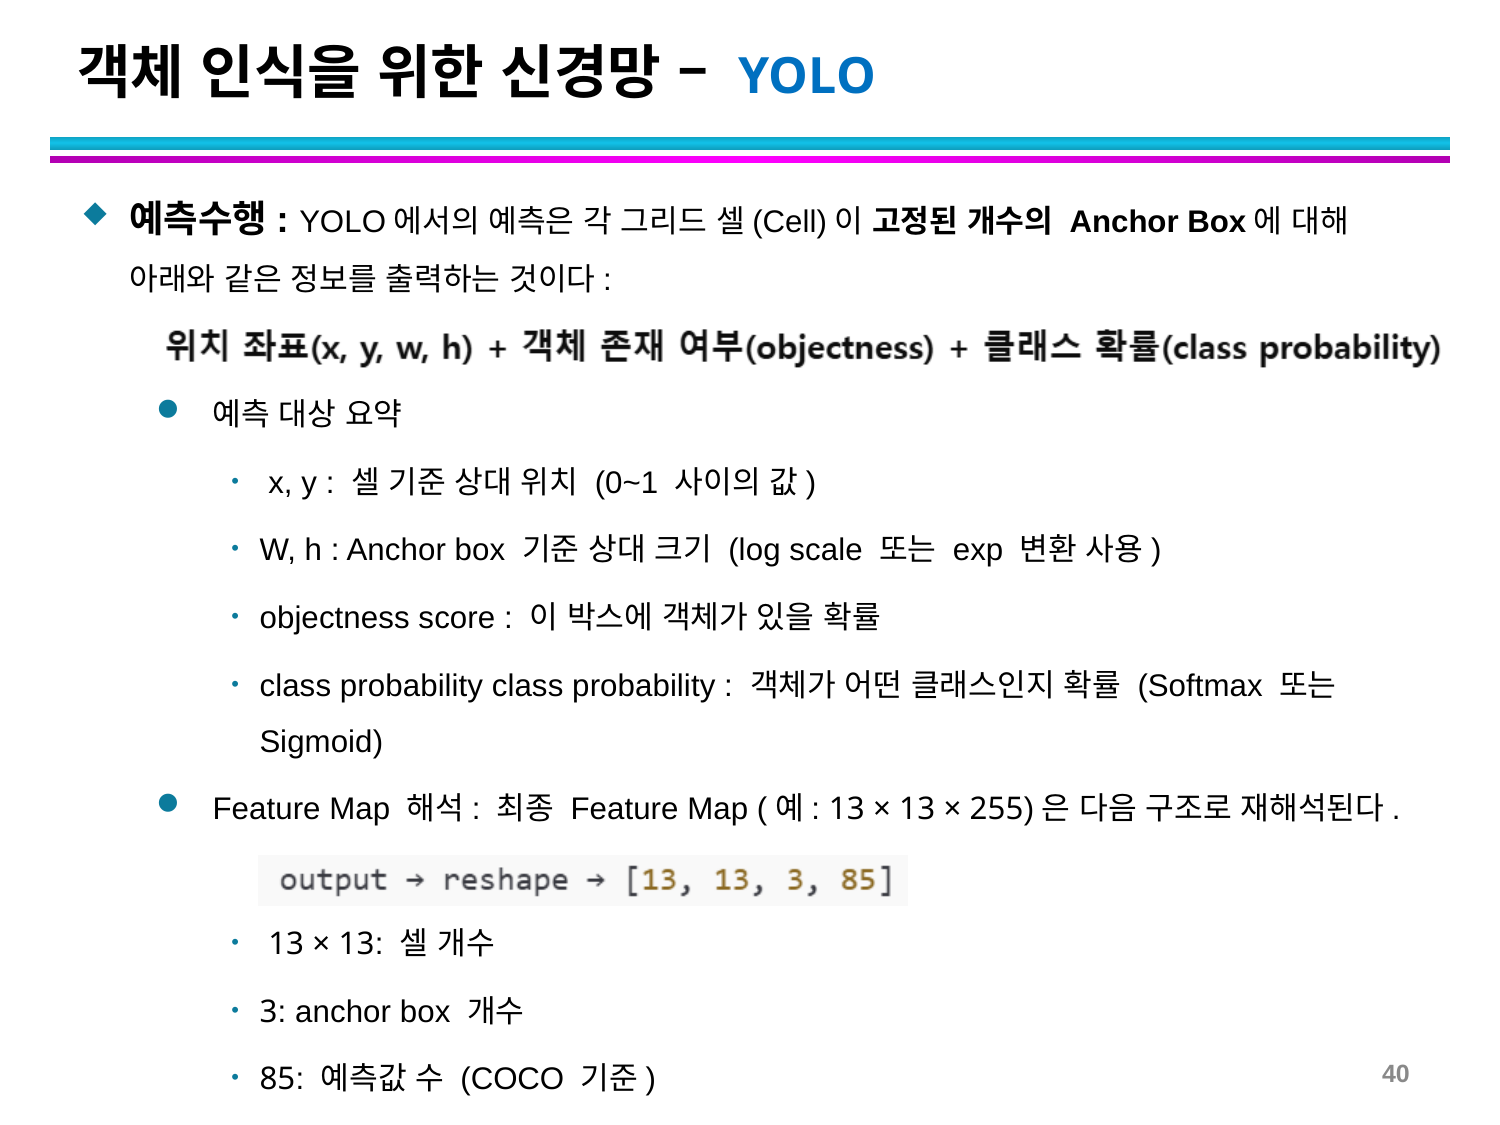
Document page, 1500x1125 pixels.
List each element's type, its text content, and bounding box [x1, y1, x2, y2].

list 예측수행: YOLO에서의 예측은 각 그리드 셀(Cell)이 고정된 개수의 Anchor Box에 대해 아래와 같은 정보를 출력하는 것이다: 예측 대상 요약 x, y : 셀 기준 상대 위치 (0~1 사이의 값) W, h : Anchor box 기준 상대 크기 (log scale 또는 exp 변환 사용) objectness score : 이 박스에 객체가 있을 확률 class probability class probability : 객체가 어떤 클래스인지 확률 (Softmax 또는 Sigmoid) Feature Map 해석: 최종 Feature Map (예: 13 × 13 × 255)은 다음 구조로 재해석된다. 13 × 13: 셀 개수 3: anchor box 개수 85: 예측값 수 (COCO 기준) [66, 165, 1459, 1103]
slide_number 40 [1074, 1042, 1425, 1103]
picture [258, 855, 908, 906]
picture [154, 307, 1456, 376]
title 객체 인식을 위한 신경망 – YOLO [62, 24, 1421, 113]
